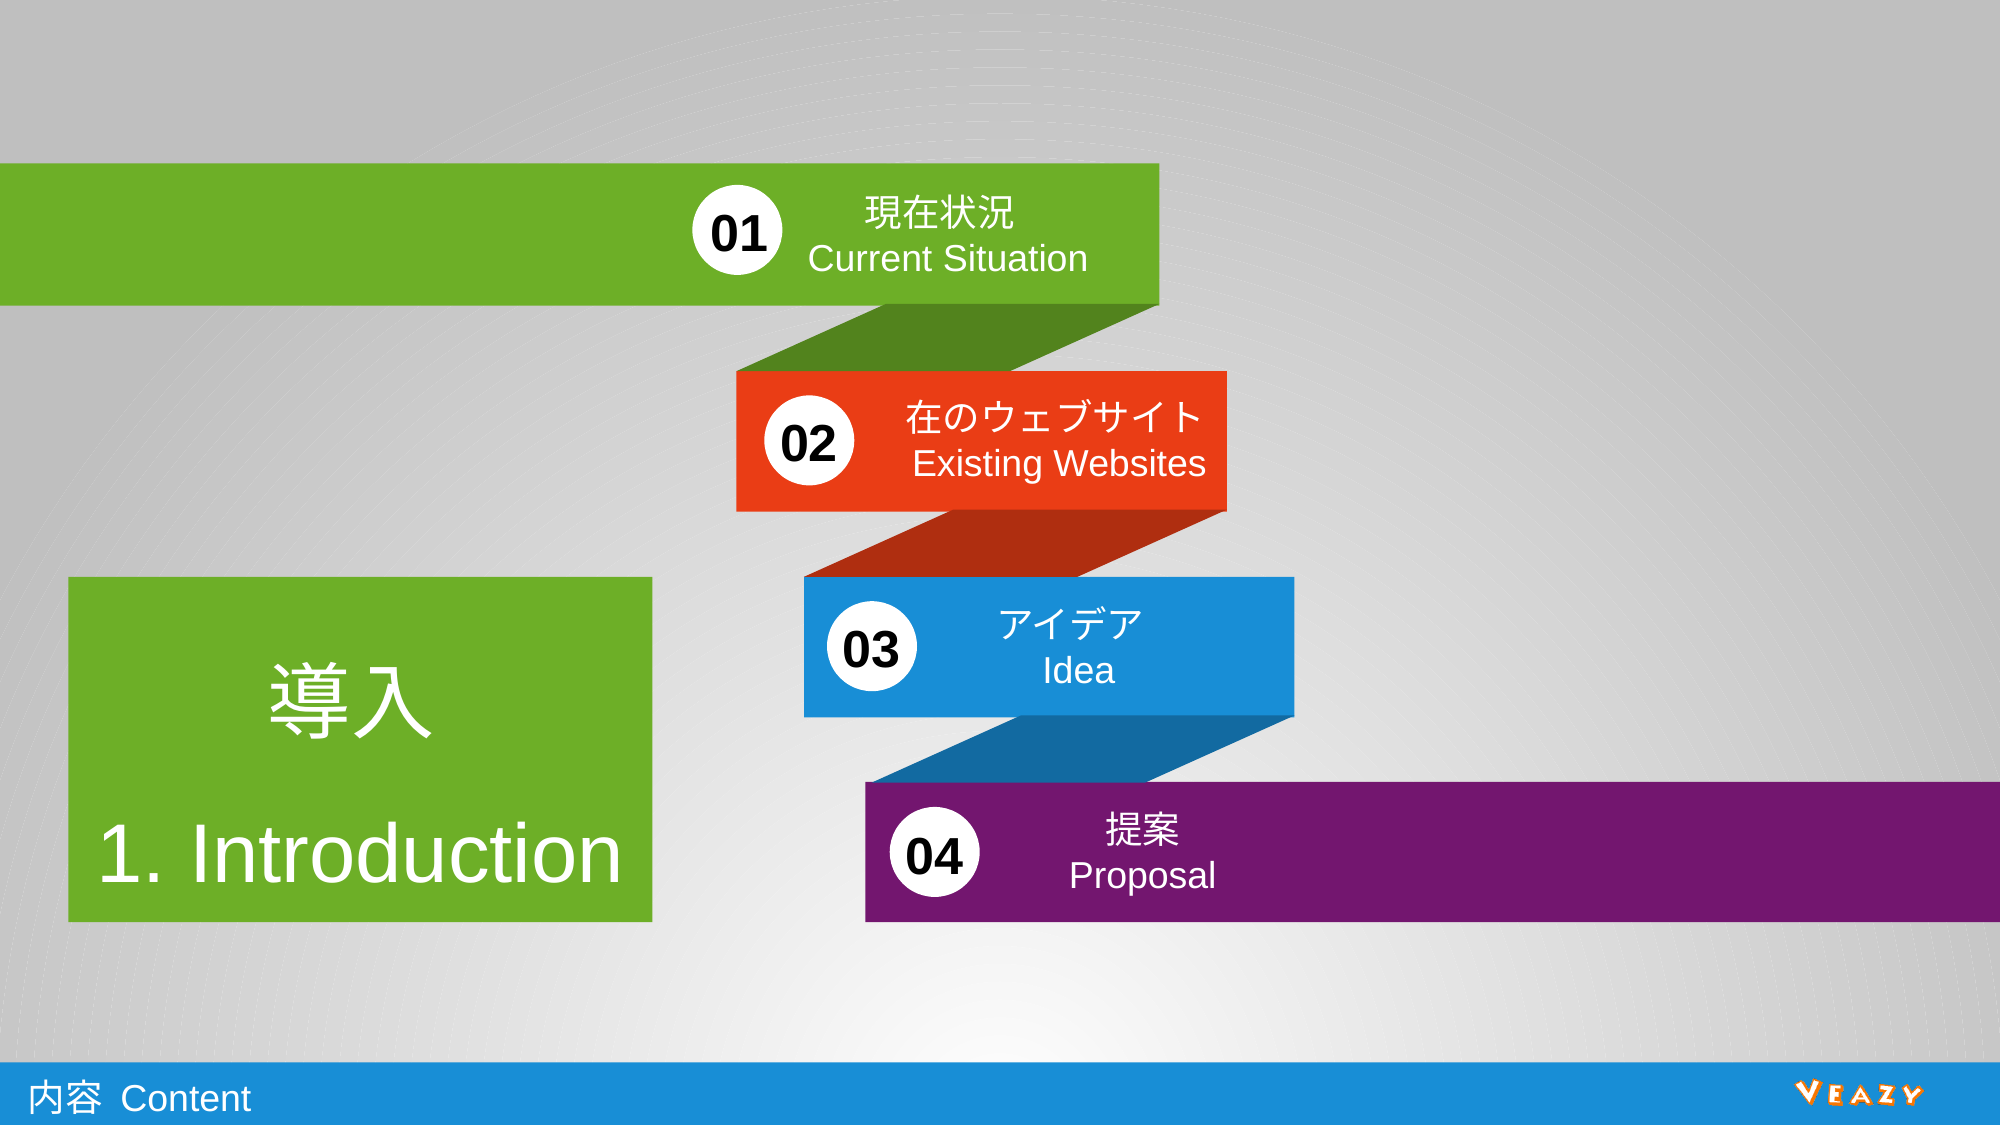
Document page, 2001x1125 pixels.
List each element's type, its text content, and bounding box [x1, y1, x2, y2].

text_box [846, 600, 898, 608]
text_box [713, 269, 736, 276]
text_box [871, 714, 1295, 784]
text_box 01 [671, 191, 808, 269]
text_box 提案 Proposal [1004, 798, 1281, 904]
text_box [908, 805, 961, 814]
text_box [0, 1061, 2000, 1125]
text_box [864, 781, 2000, 923]
text_box [848, 686, 896, 693]
text_box [803, 576, 1296, 718]
text_box 内容 Content [13, 1066, 725, 1125]
text_box [784, 479, 835, 487]
text_box [913, 893, 956, 898]
text_box [736, 302, 1160, 373]
text_box 03 [803, 608, 940, 686]
text_box アイデア Idea [940, 594, 1217, 699]
text_box [735, 370, 1228, 513]
text_box [0, 162, 1161, 307]
text_box 04 [867, 814, 1003, 893]
picture [1788, 1072, 1929, 1117]
text_box 02 [741, 401, 877, 479]
text_box [803, 508, 1228, 578]
text_box [785, 394, 834, 401]
text_box [712, 183, 736, 191]
text_box 在のウェブサイト Existing Websites [889, 386, 1229, 492]
text_box 導入 1. Introduction [67, 576, 653, 923]
text_box 現在状況 Current Situation [736, 181, 1160, 287]
